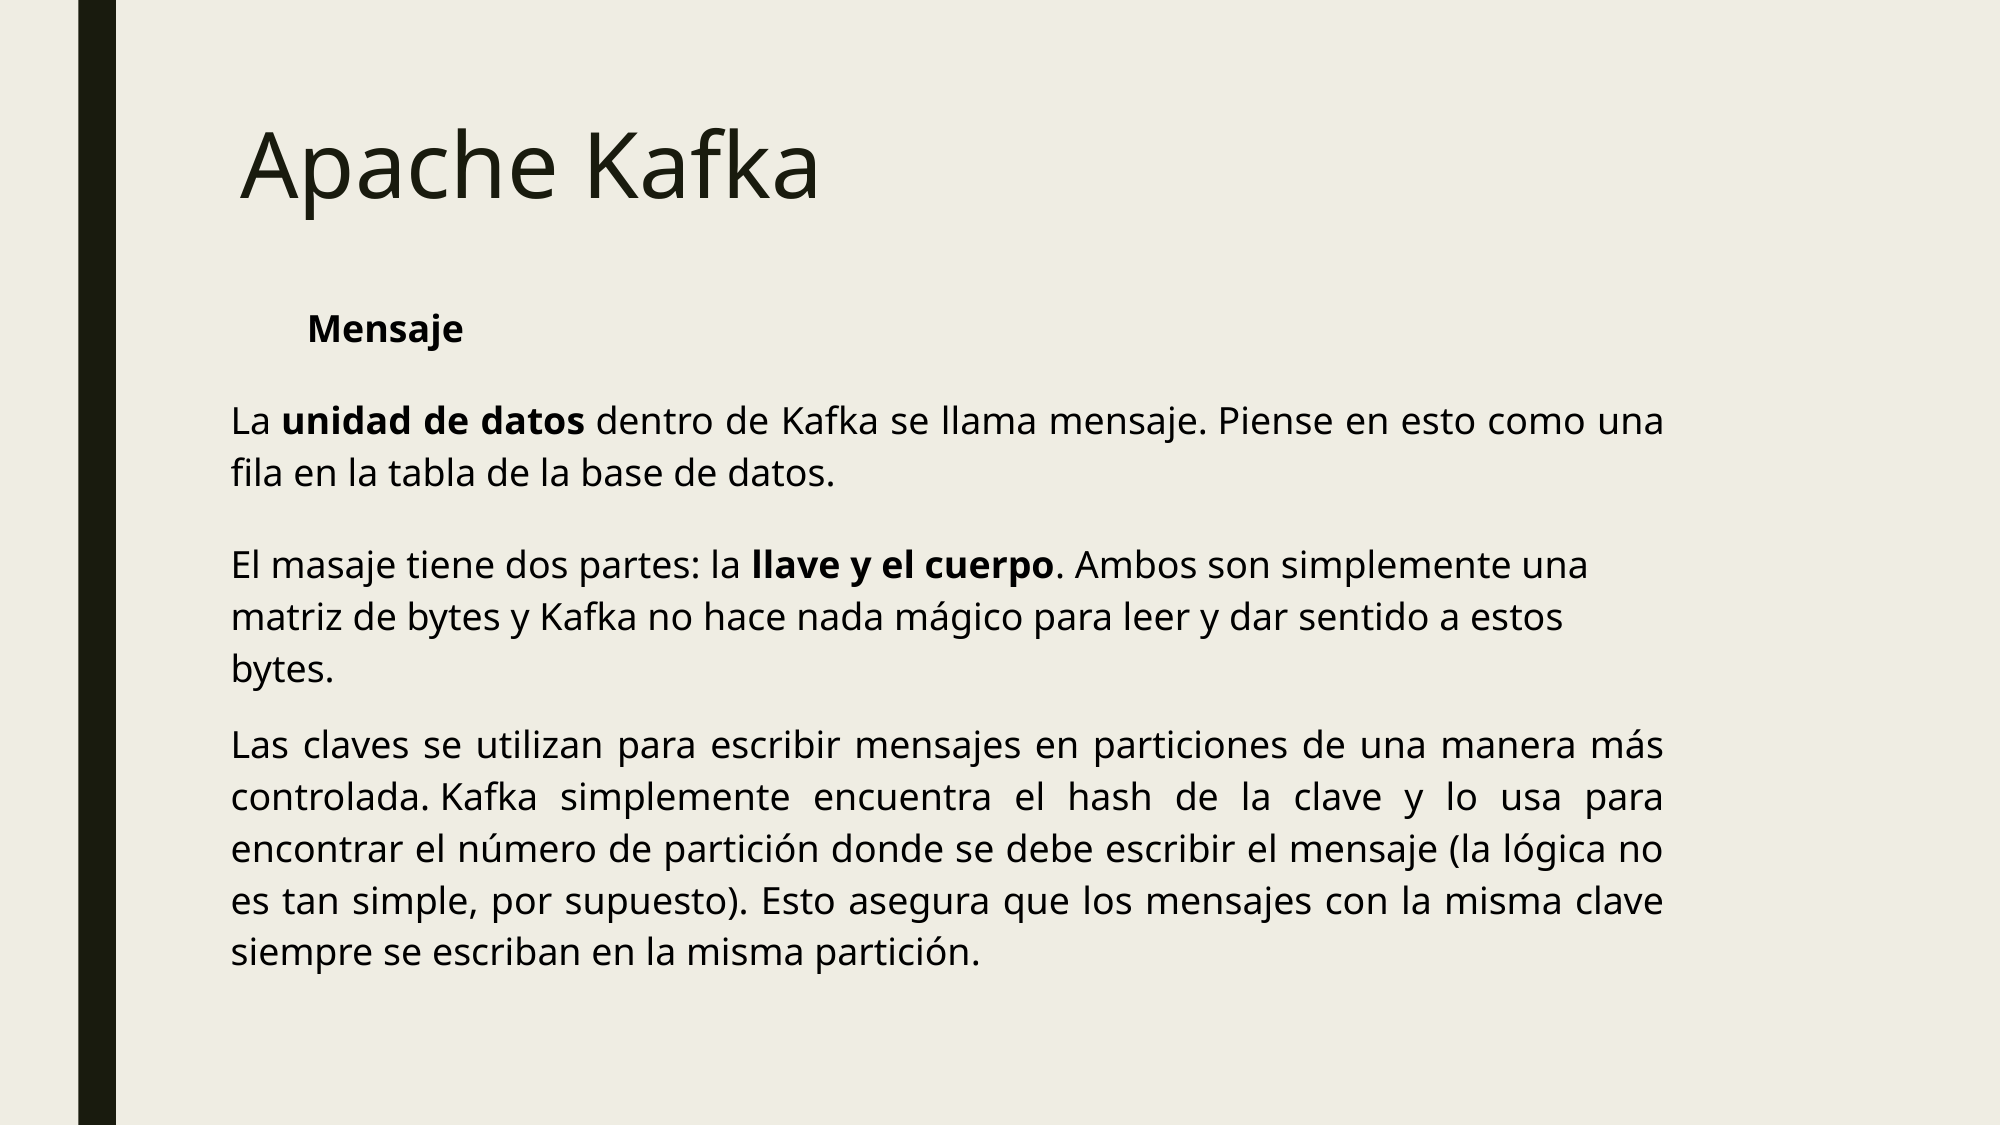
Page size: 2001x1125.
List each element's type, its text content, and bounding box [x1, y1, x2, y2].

title Apache Kafka [225, 112, 1800, 357]
text_box Mensaje La unidad de datos dentro de Kafka se llama mensaje. Piense en esto como una fila en la tabla de la base de datos. El masaje tiene dos partes: la llave y el cuerpo. Ambos son simplemente una matriz de bytes y Kafka no hace nada mágico para leer y dar sentido a estos bytes. Las claves se utilizan para escribir mensajes en particiones de una manera más controlada. Kafka simplemente encuentra el hash de la clave y lo usa para encontrar el número de partición donde se debe escribir el mensaje (la lógica no es tan simple, por supuesto). Esto asegura que los mensajes con la misma clave siempre se escriban en la misma partición. [142, 290, 1681, 981]
